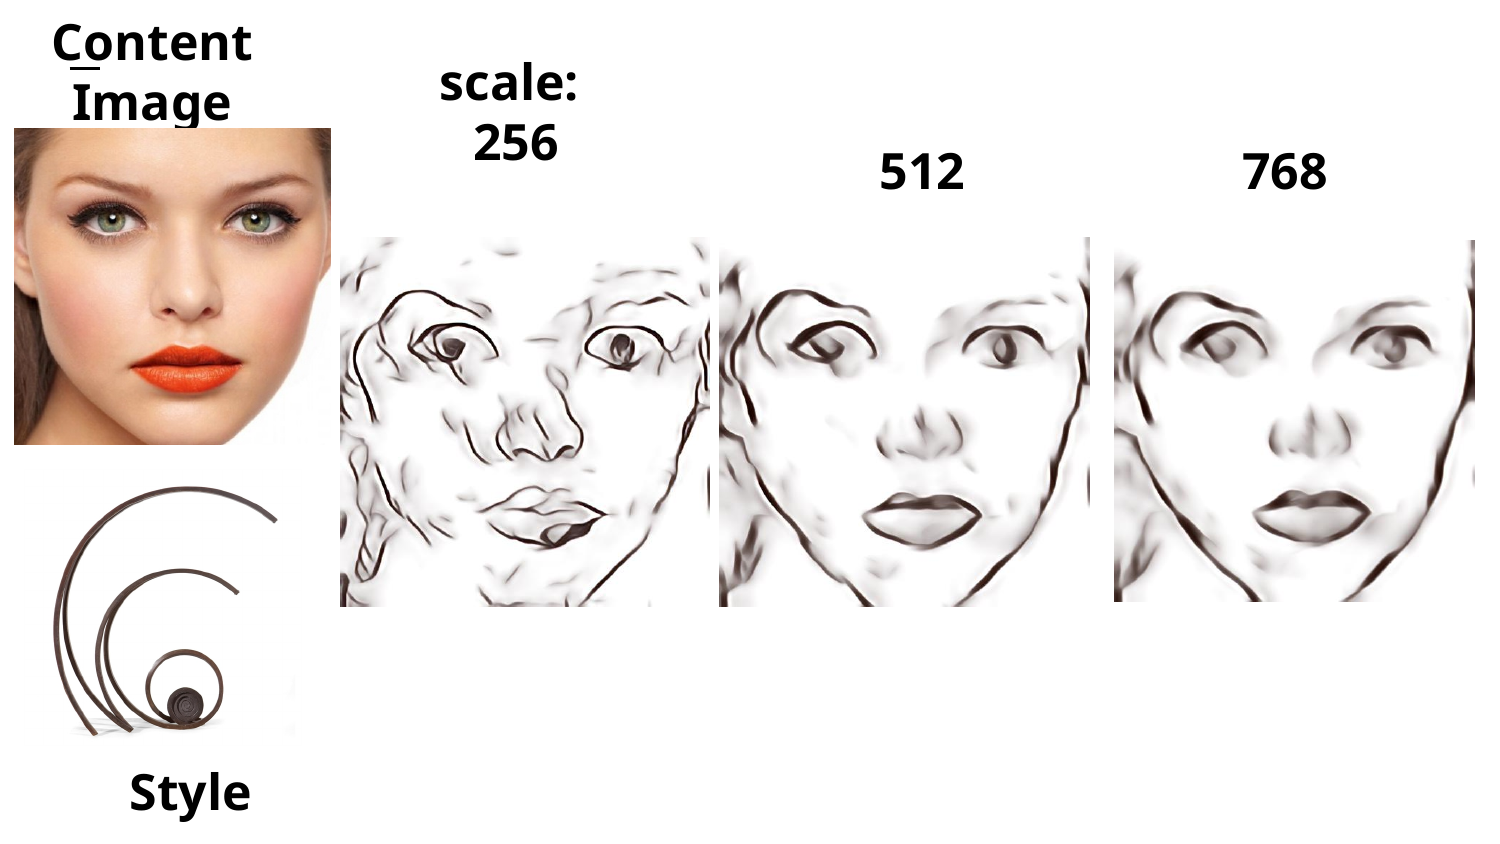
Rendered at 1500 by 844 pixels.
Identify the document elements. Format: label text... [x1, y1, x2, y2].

title scale: 256 [382, 61, 650, 186]
picture [719, 236, 1090, 607]
picture [1114, 240, 1476, 602]
text_box 768 [1168, 124, 1402, 215]
title Content Image [23, 21, 282, 126]
picture [13, 128, 331, 446]
picture [340, 236, 711, 607]
picture [24, 469, 302, 747]
title Style [0, 771, 422, 844]
text_box 512 [805, 124, 1039, 215]
